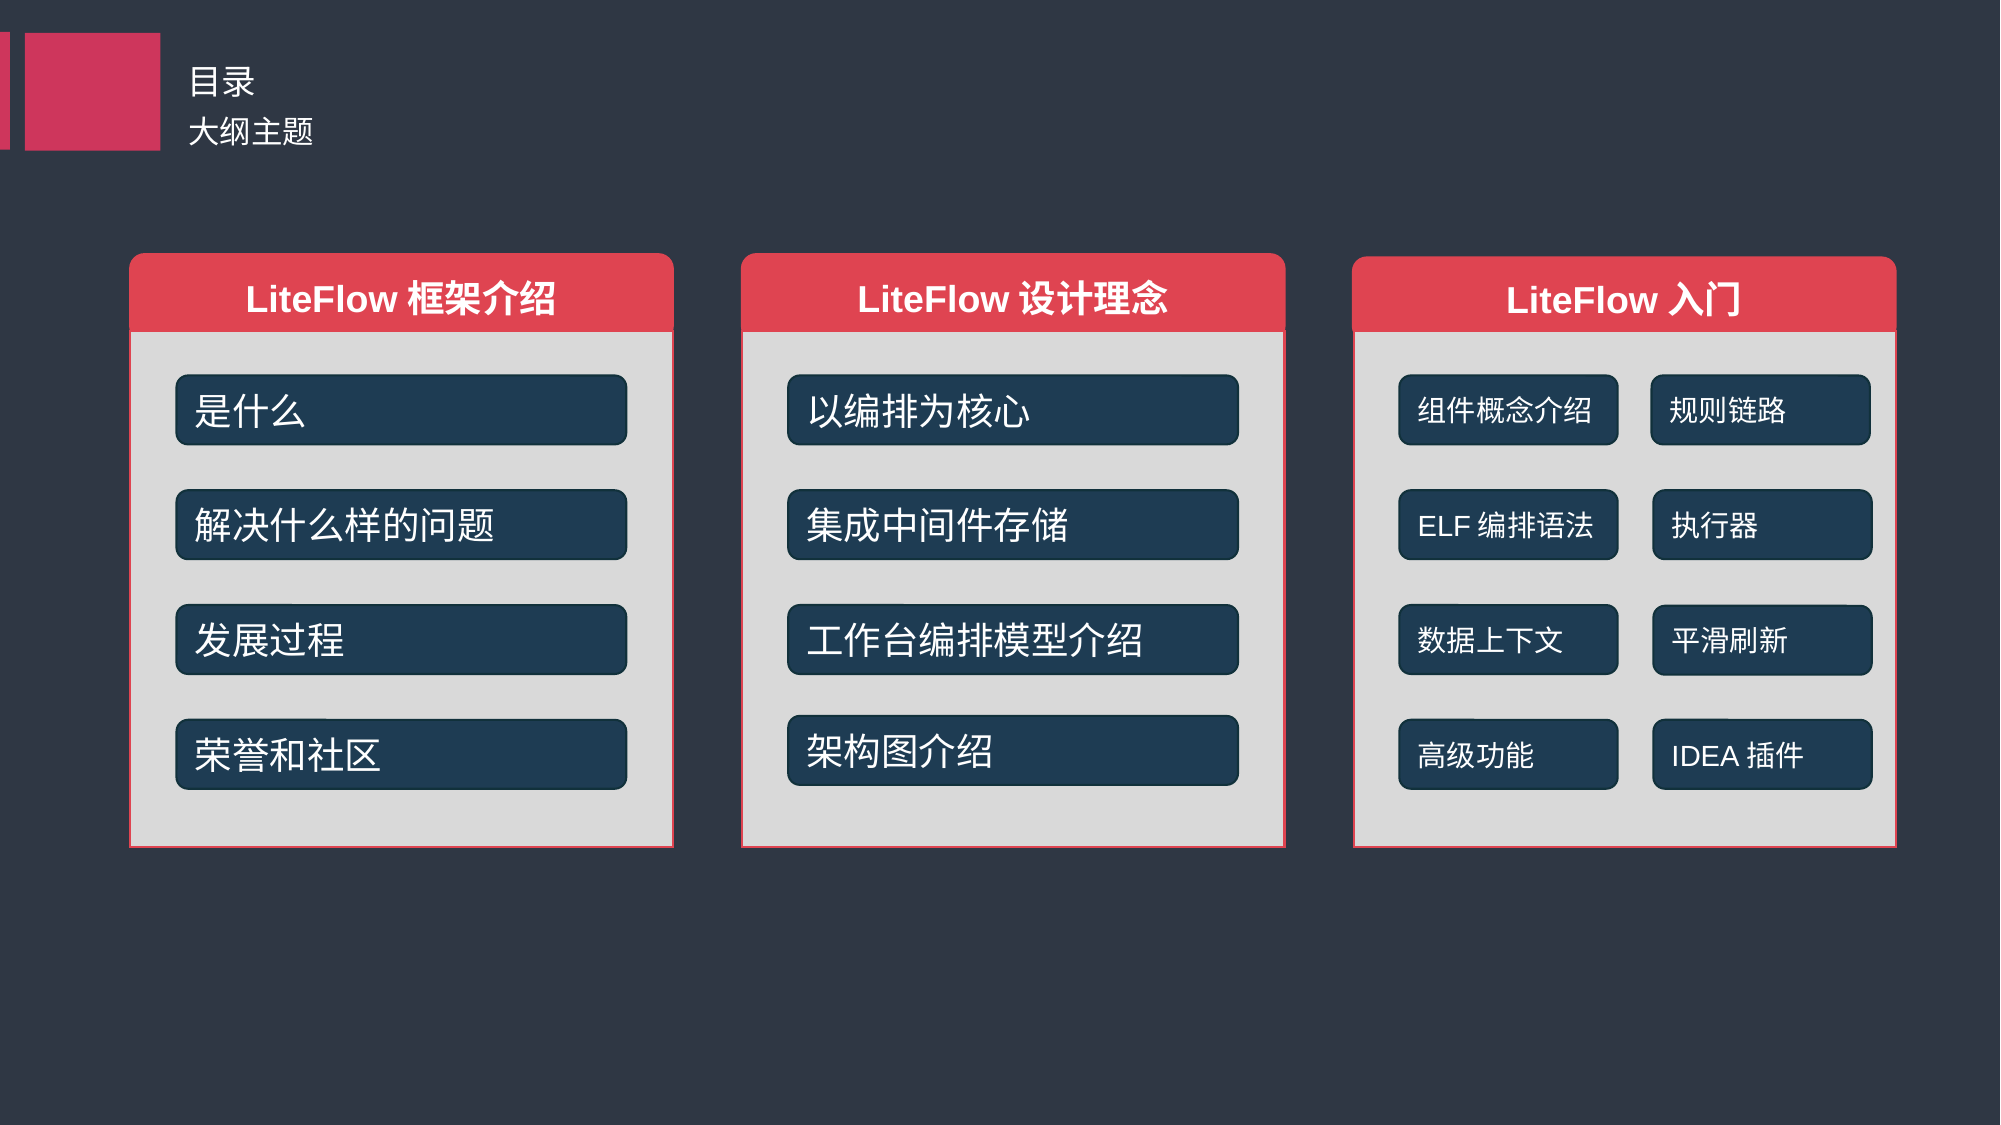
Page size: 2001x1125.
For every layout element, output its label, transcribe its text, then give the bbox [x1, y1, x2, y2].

text_box 规则链路 [1650, 374, 1871, 446]
text_box [24, 32, 161, 152]
text_box 组件概念介绍 [1398, 374, 1619, 446]
text_box 集成中间件存储 [787, 489, 1240, 561]
text_box [1353, 330, 1897, 848]
text_box IDEA插件 [1652, 718, 1873, 790]
text_box 高级功能 [1398, 718, 1619, 790]
text_box 目录 [172, 46, 754, 112]
text_box 平滑刷新 [1652, 604, 1873, 676]
text_box 执行器 [1652, 489, 1873, 561]
text_box [129, 330, 674, 848]
text_box LiteFlow设计理念 [740, 253, 1286, 330]
text_box 数据上下文 [1398, 603, 1619, 676]
text_box 架构图介绍 [787, 714, 1240, 786]
text_box ELF编排语法 [1398, 489, 1619, 561]
text_box 荣誉和社区 [175, 718, 628, 790]
text_box [741, 330, 1286, 848]
text_box [0, 31, 11, 151]
text_box 解决什么样的问题 [175, 489, 628, 561]
text_box LiteFlow框架介绍 [129, 253, 674, 330]
text_box 发展过程 [175, 603, 628, 676]
text_box 大纲主题 [173, 99, 980, 160]
text_box 工作台编排模型介绍 [787, 603, 1240, 676]
text_box LiteFlow入门 [1351, 256, 1897, 332]
text_box 是什么 [175, 374, 628, 446]
text_box 以编排为核心 [787, 374, 1240, 446]
